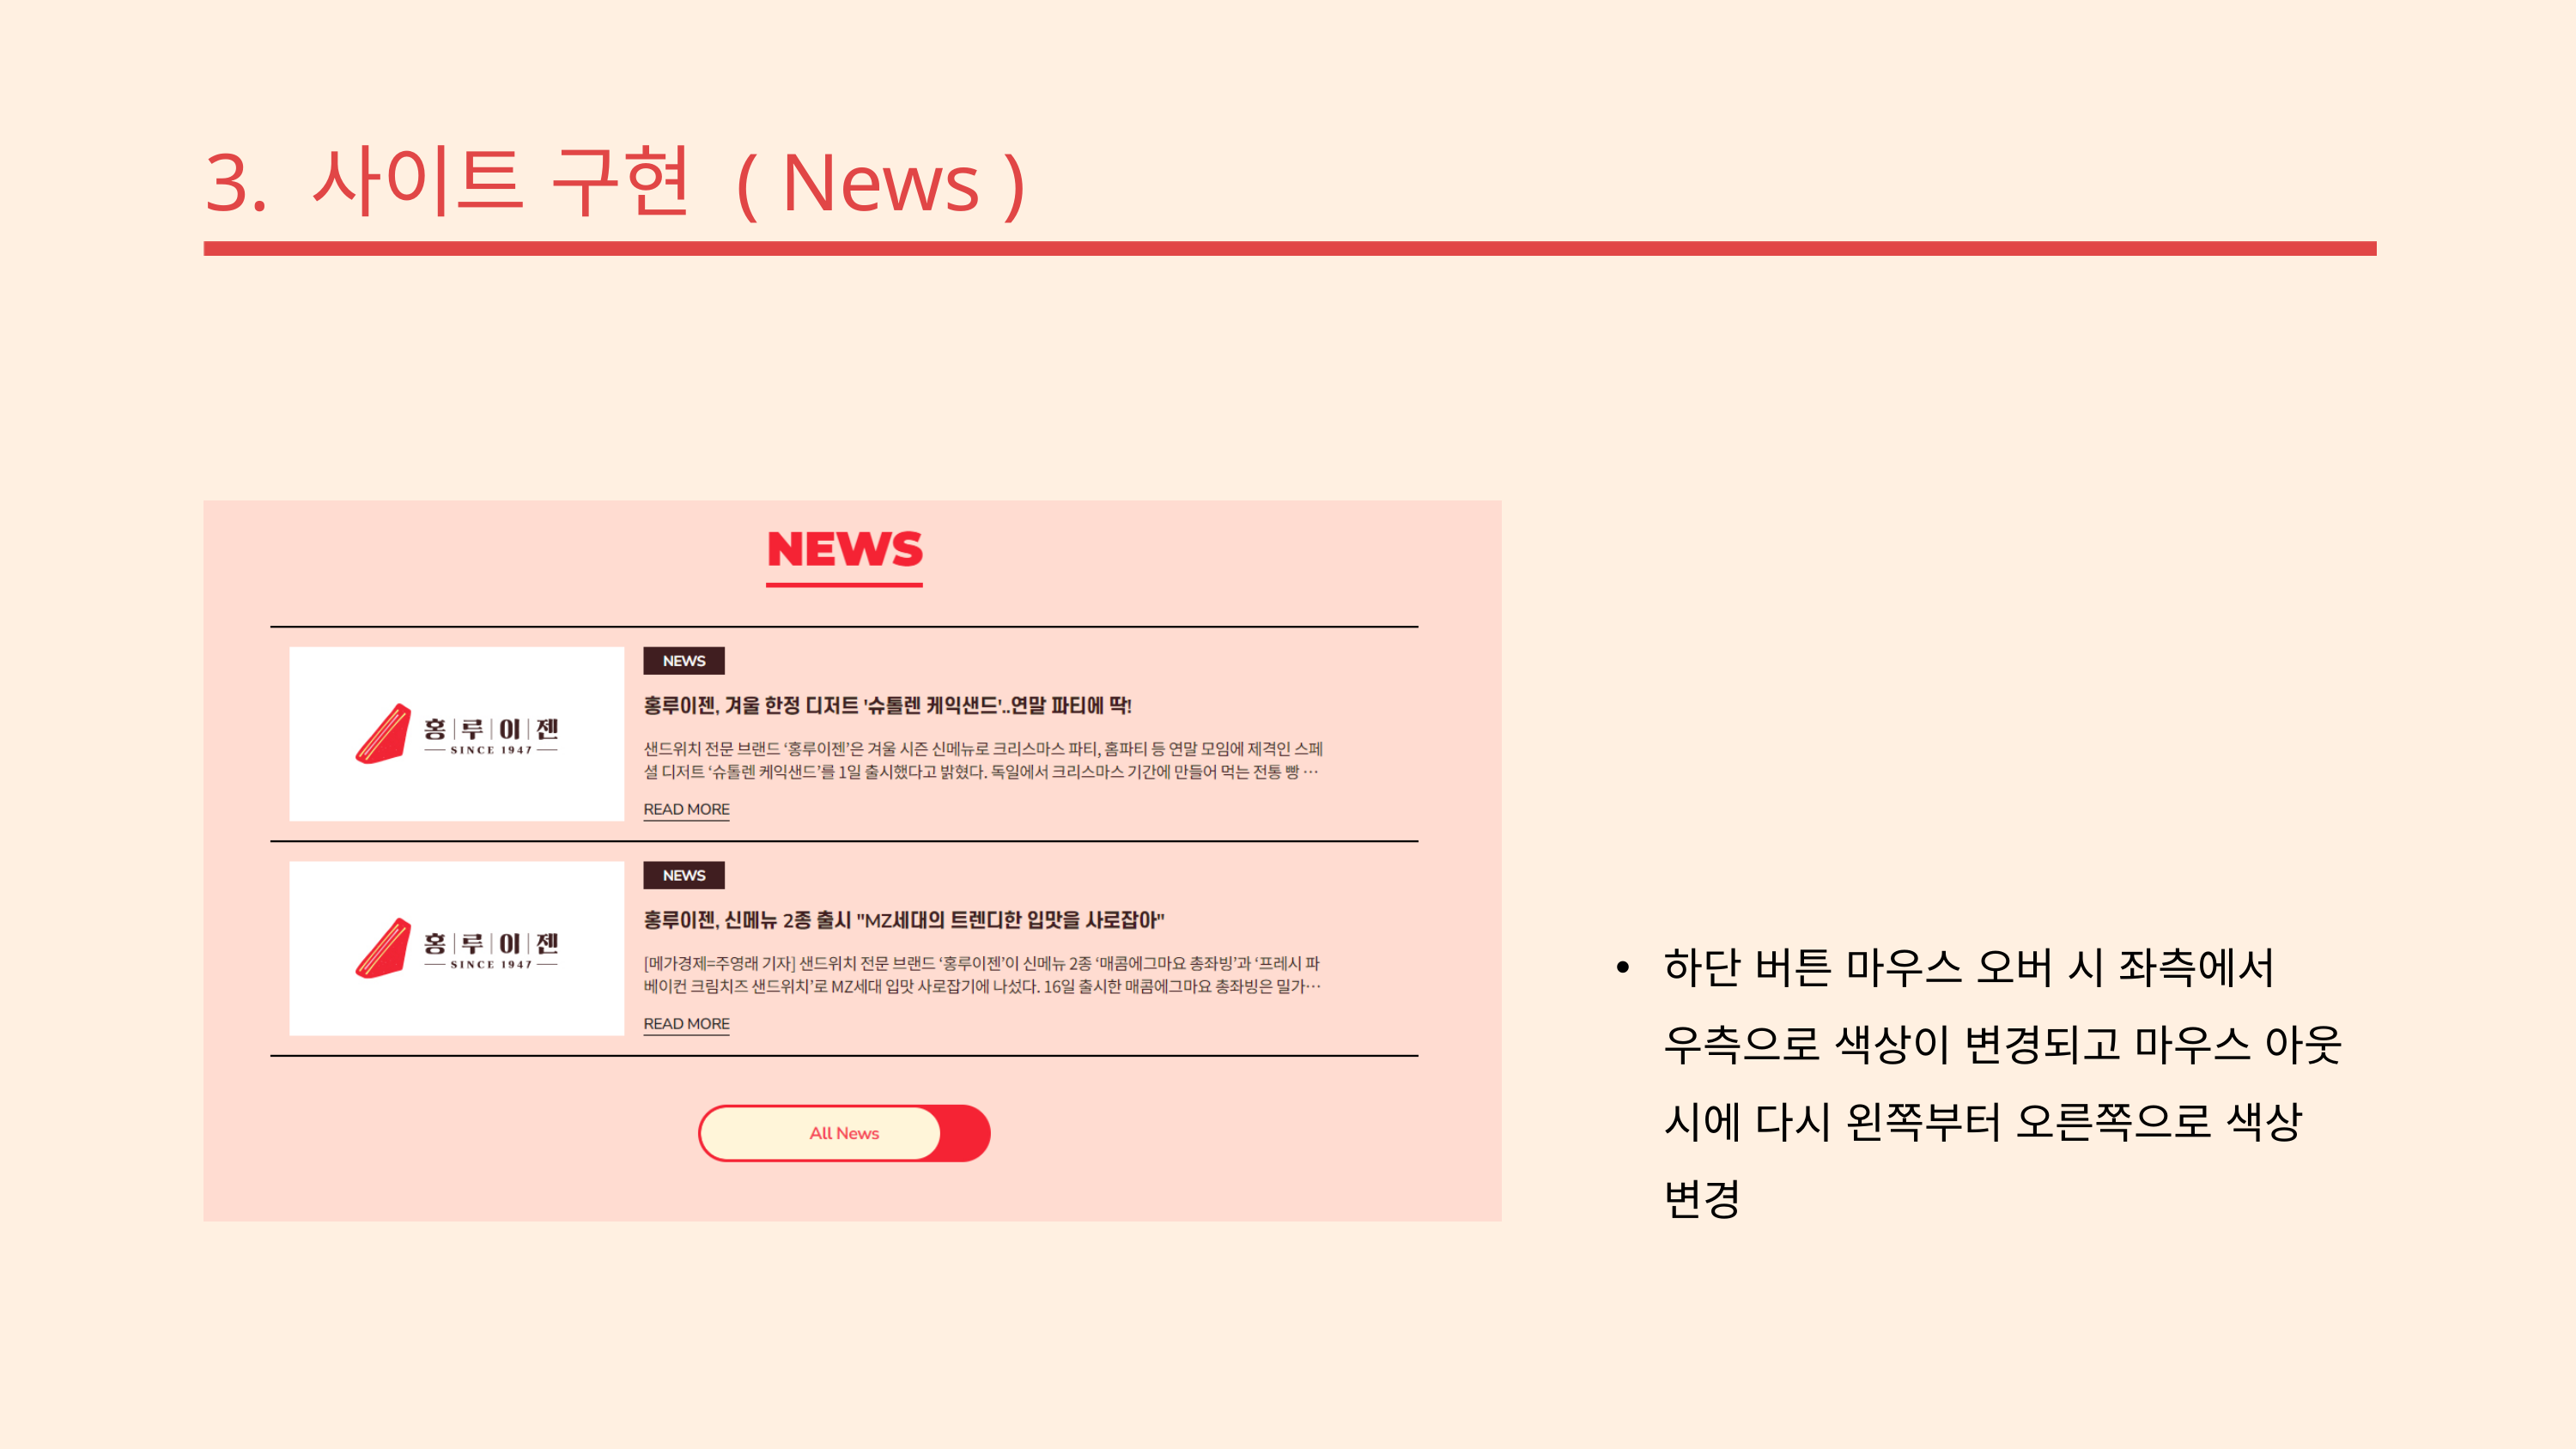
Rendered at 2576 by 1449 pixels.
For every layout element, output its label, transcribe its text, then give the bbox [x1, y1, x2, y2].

text_box 하단 버튼 마우스 오버 시 좌측에서 우측으로 색상이 변경되고 마우스 아웃 시에 다시 왼쪽부터 오른쪽으로 색상 변경 [1602, 908, 2377, 1235]
picture [204, 500, 1503, 1222]
text_box 3. 사이트 구현 ( News ) [191, 125, 2180, 233]
picture [204, 241, 2377, 256]
